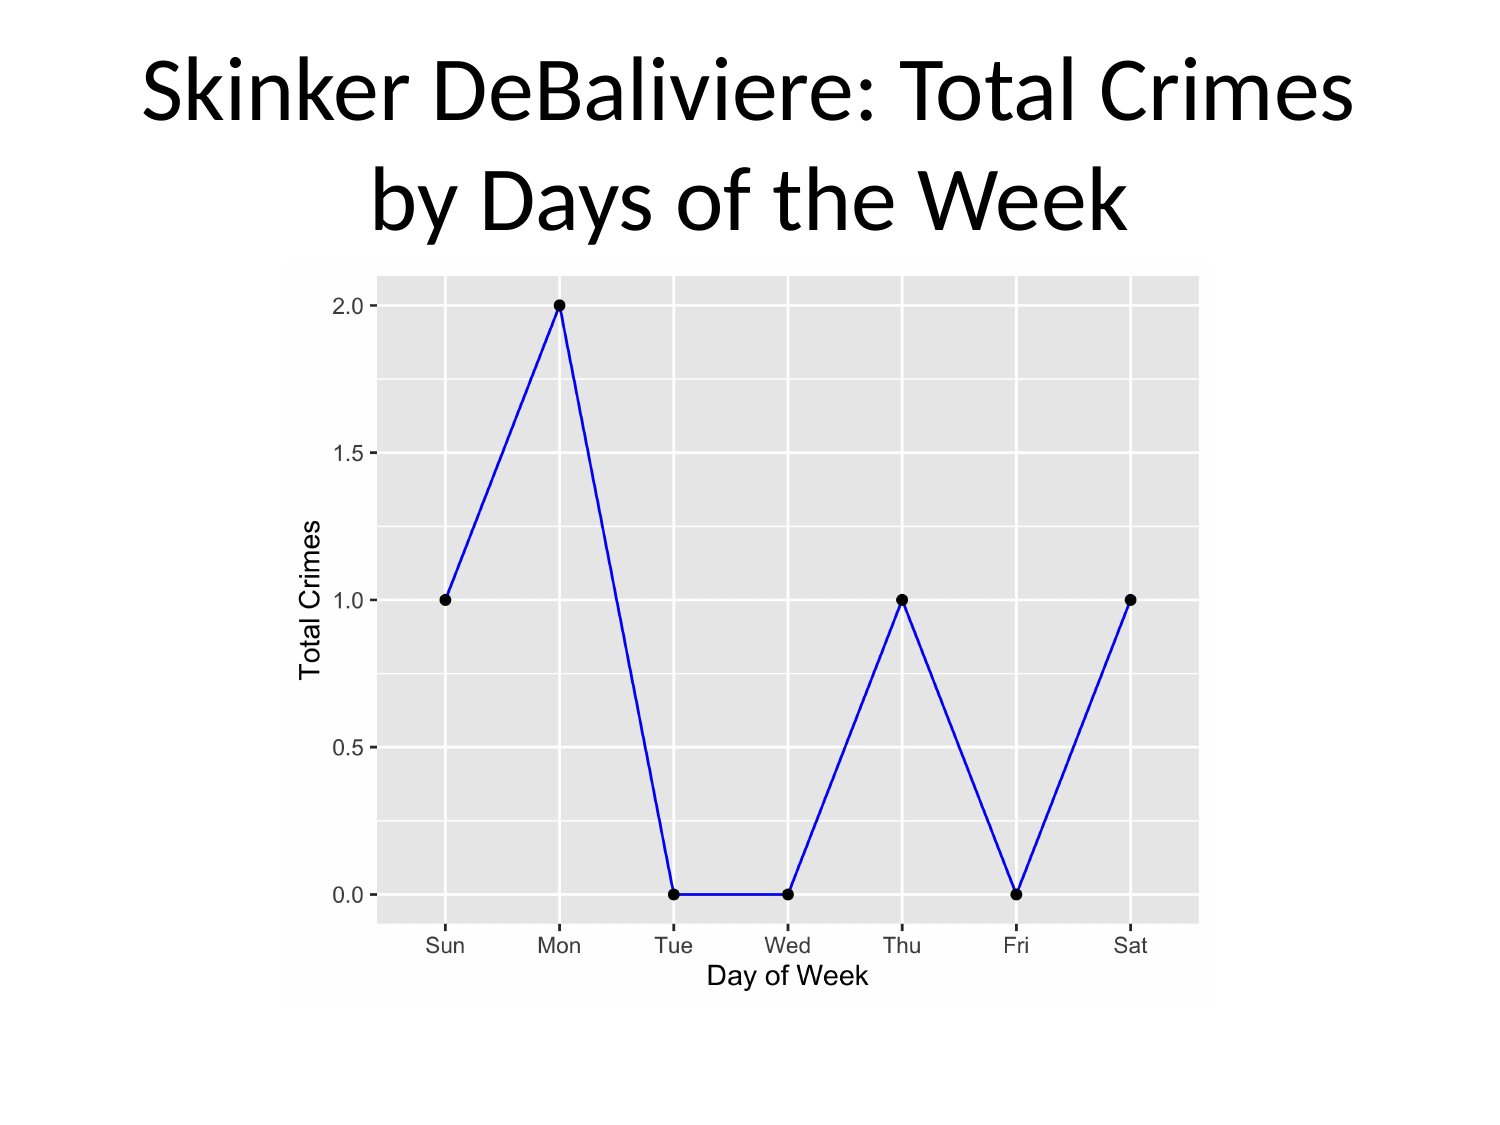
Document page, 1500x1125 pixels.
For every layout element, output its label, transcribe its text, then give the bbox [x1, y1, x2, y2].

title Skinker DeBaliviere: Total Crimes by Days of the Week [75, 45, 1425, 233]
picture [285, 262, 1213, 1005]
